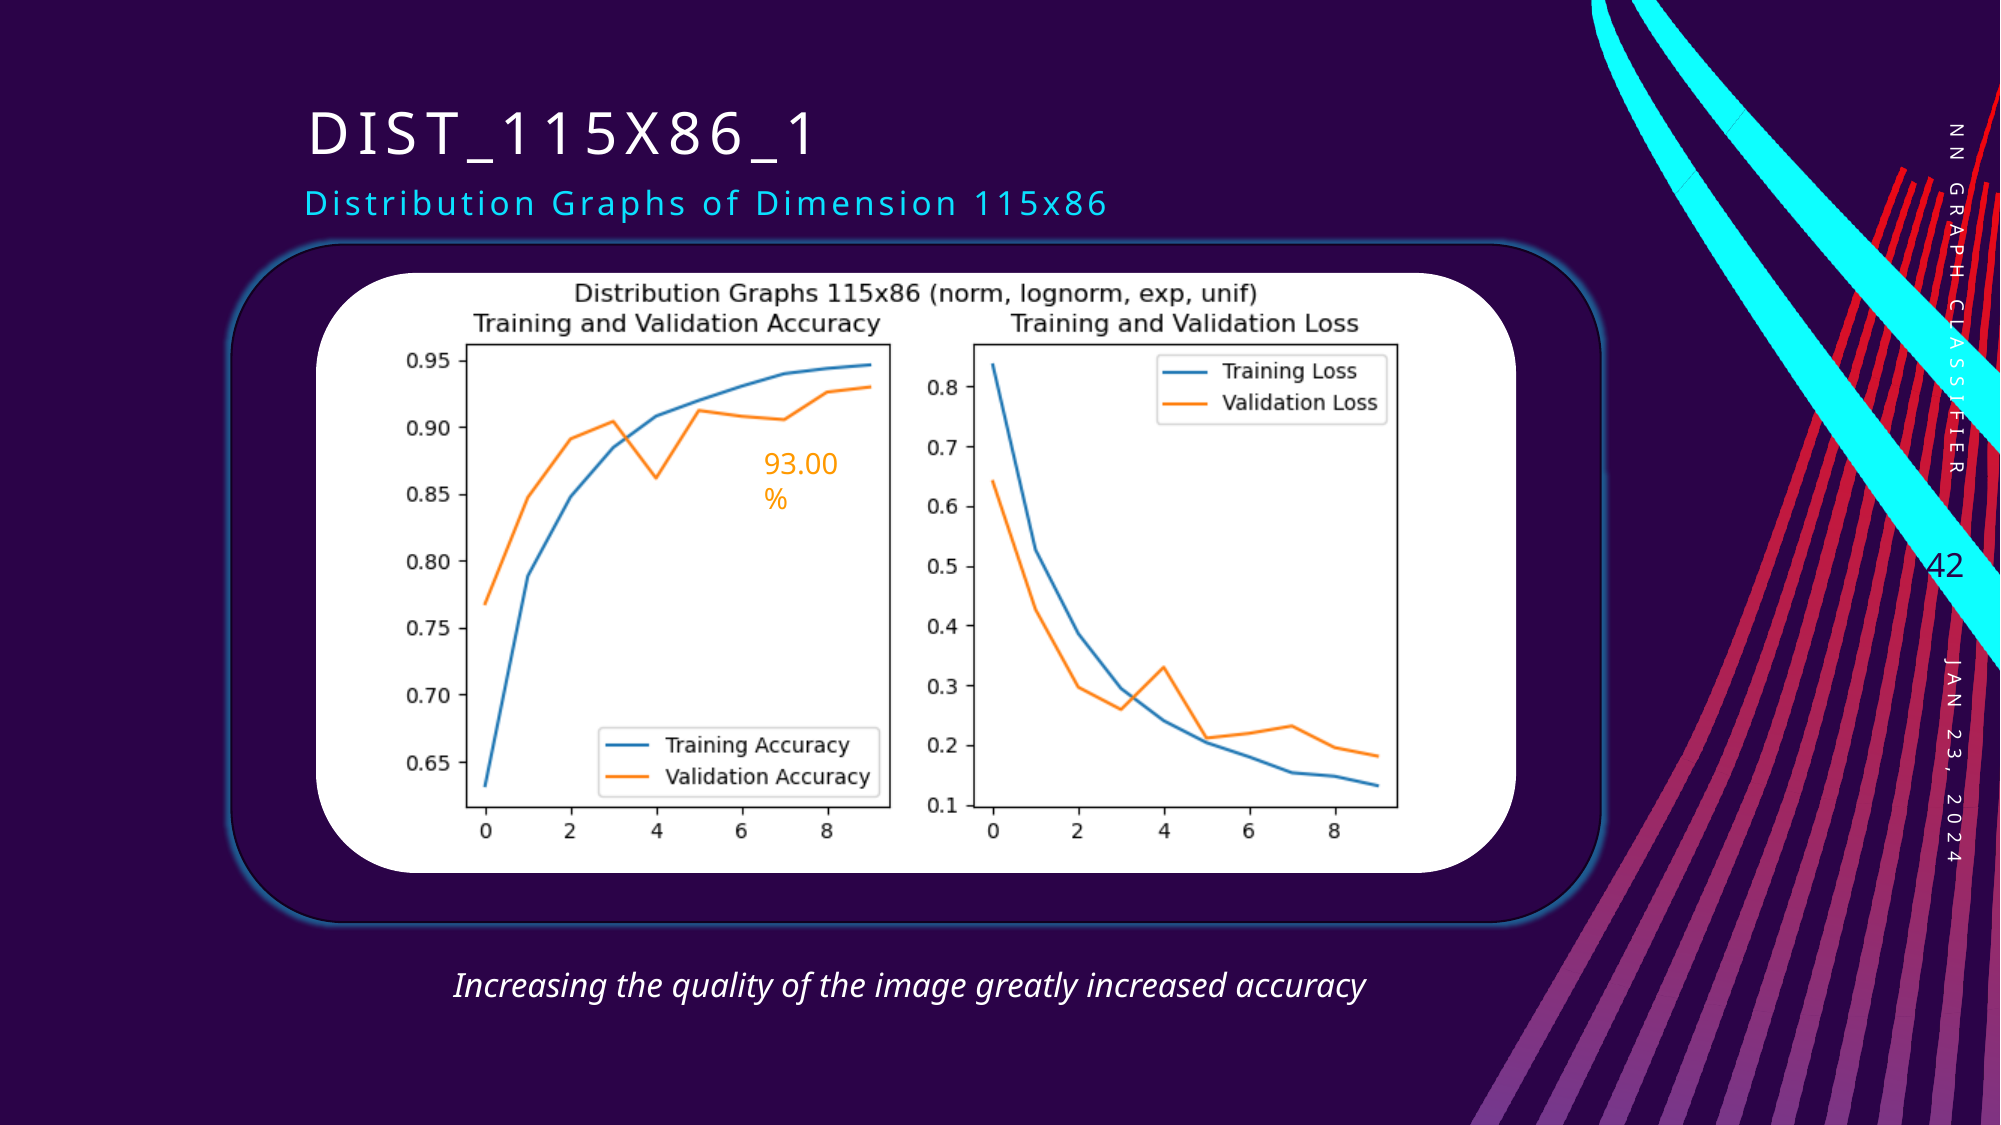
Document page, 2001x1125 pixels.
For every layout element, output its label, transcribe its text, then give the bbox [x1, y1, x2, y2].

slide_number 42 [1889, 519, 1980, 615]
text_box Increasing the quality of the image greatly increased accuracy [438, 936, 1615, 1029]
text_box DIST_115x86_1 [292, 96, 1103, 173]
text_box Distribution Graphs of Dimension 115x86 [99, 173, 1313, 231]
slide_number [1925, 645, 1986, 1080]
text_box [230, 243, 1602, 924]
footer NN Graph Classifier [1926, 33, 1987, 489]
picture [0, 0, 2000, 1125]
